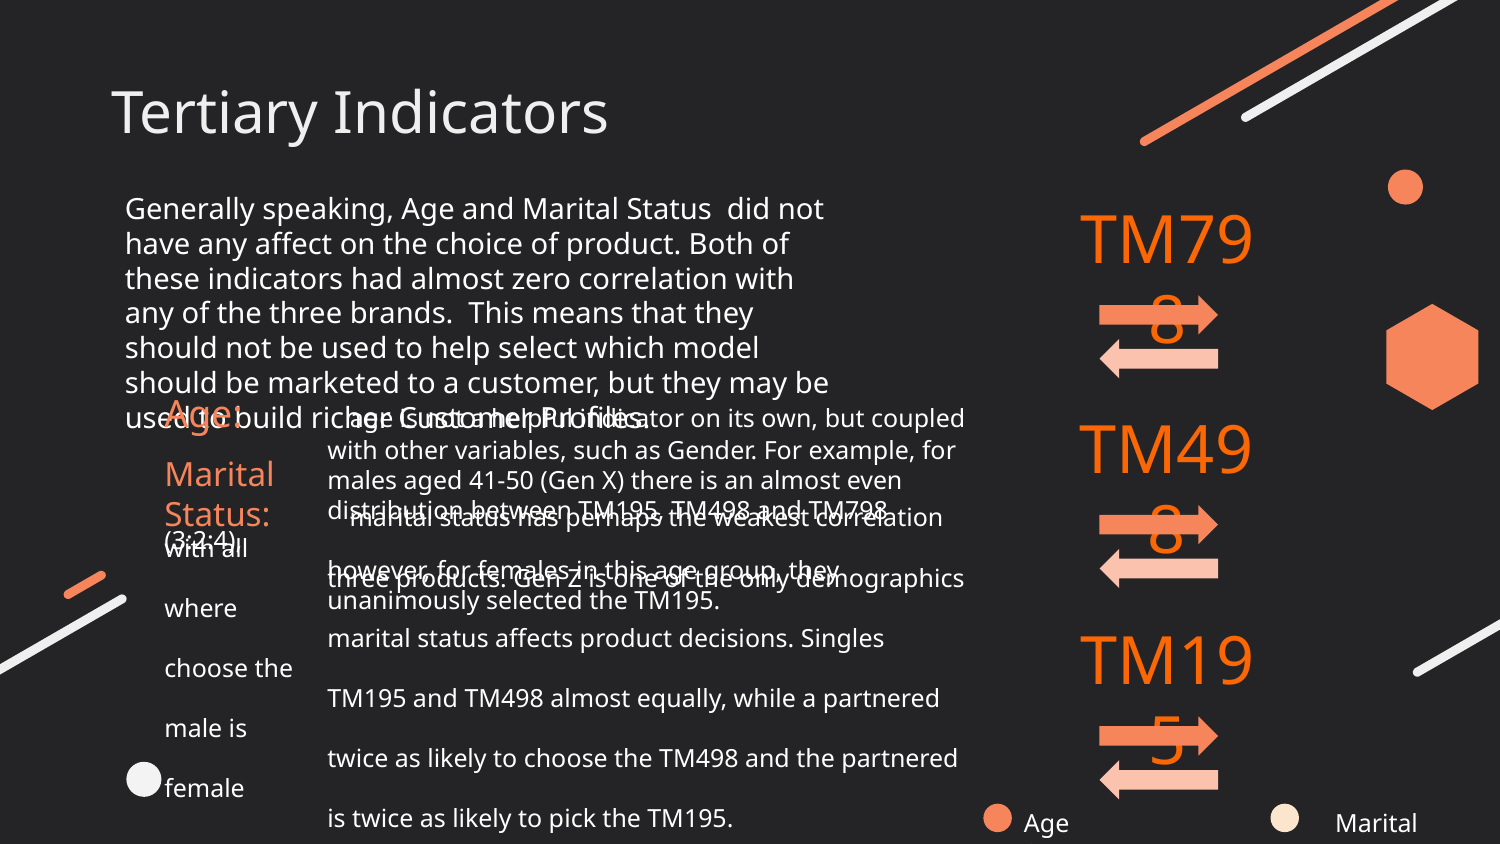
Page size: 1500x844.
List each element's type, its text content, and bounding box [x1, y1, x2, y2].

text_box Age Marital Status [1009, 800, 1469, 844]
text_box [1097, 758, 1221, 800]
text_box TM798 [1050, 182, 1285, 281]
text_box [1097, 337, 1221, 381]
text_box [1097, 714, 1221, 758]
title Tertiary Indicators [95, 66, 1429, 161]
text_box [1097, 503, 1221, 547]
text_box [983, 803, 1013, 833]
text_box TM195 [1050, 602, 1285, 702]
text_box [1270, 803, 1300, 833]
text_box TM498 [1049, 391, 1284, 491]
text_box Age: age is not a helpful indicator on its own, but coupled with other variables, such as Gender. For example, for males aged 41-50 (Gen X) there is an almost even distribution between TM195, TM498 and TM798 (3:2:4), however, for females in this age group, they unanimously selected the TM195. [149, 378, 985, 630]
text_box Marital Status: marital status has perhaps the weakest correlation with all three products. Gen Z is one of the only demographics where marital status affects product decisions. Singles choose the TM195 and TM498 almost equally, while a partnered male is twice as likely to choose the TM498 and the partnered female is twice as likely to pick the TM195. [149, 585, 984, 844]
text_box [1097, 293, 1221, 337]
text_box [1097, 546, 1221, 591]
text_box Generally speaking, Age and Marital Status did not have any affect on the choice of product. Both of these indicators had almost zero correlation with any of the three brands. This means that they should not be used to help select which model should be marketed to a customer, but they may be used to build richer Customer Profiles. [110, 182, 865, 443]
